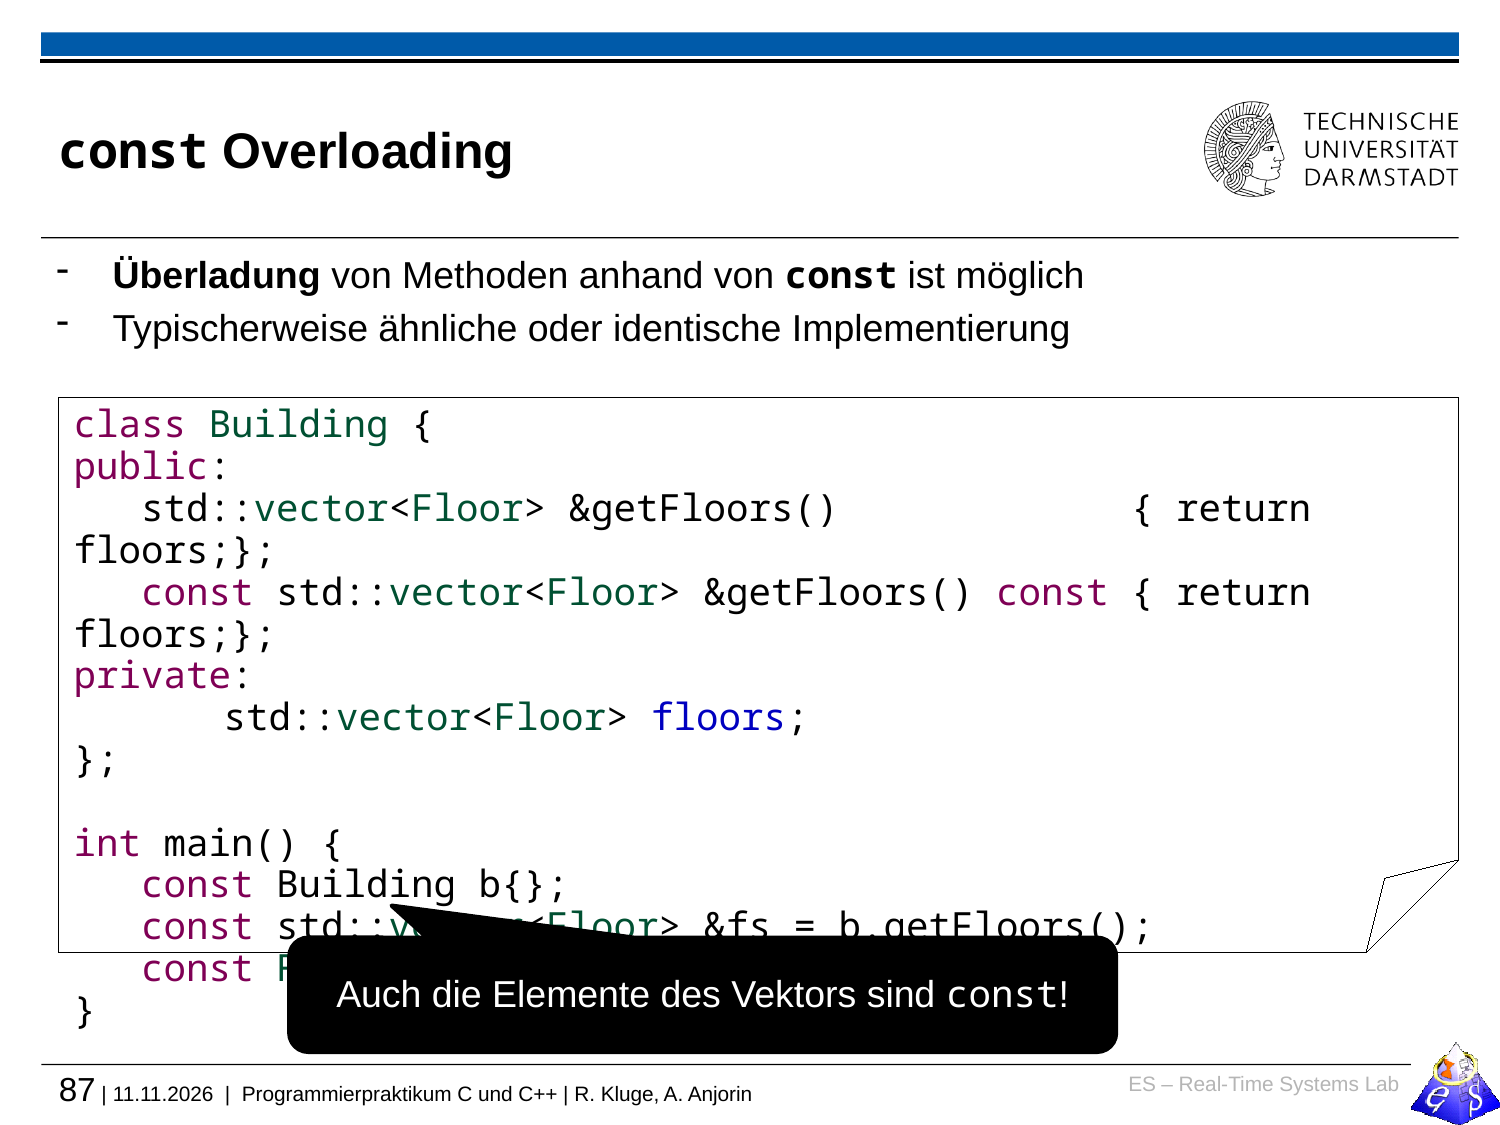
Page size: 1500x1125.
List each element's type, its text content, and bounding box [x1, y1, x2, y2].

text_box class Building { public: std::vector<Floor> &getFloors() { return floors;}; const std::vector<Floor> &getFloors() const { return floors;}; private: std::vector<Floor> floors; }; int main() { const Building b{}; const std::vector<Floor> &fs = b.getFloors(); const Floor &f = b.getFloors().at(1); } [58, 397, 1459, 953]
picture [1411, 1041, 1500, 1125]
picture [1187, 84, 1483, 214]
list Überladung von Methoden anhand von const ist möglich Typischerweise ähnliche oder identische Implementierung [41, 243, 1459, 398]
text_box Auch die Elemente des Vektors sind const! [287, 903, 1119, 1055]
title const Overloading [58, 80, 1187, 218]
